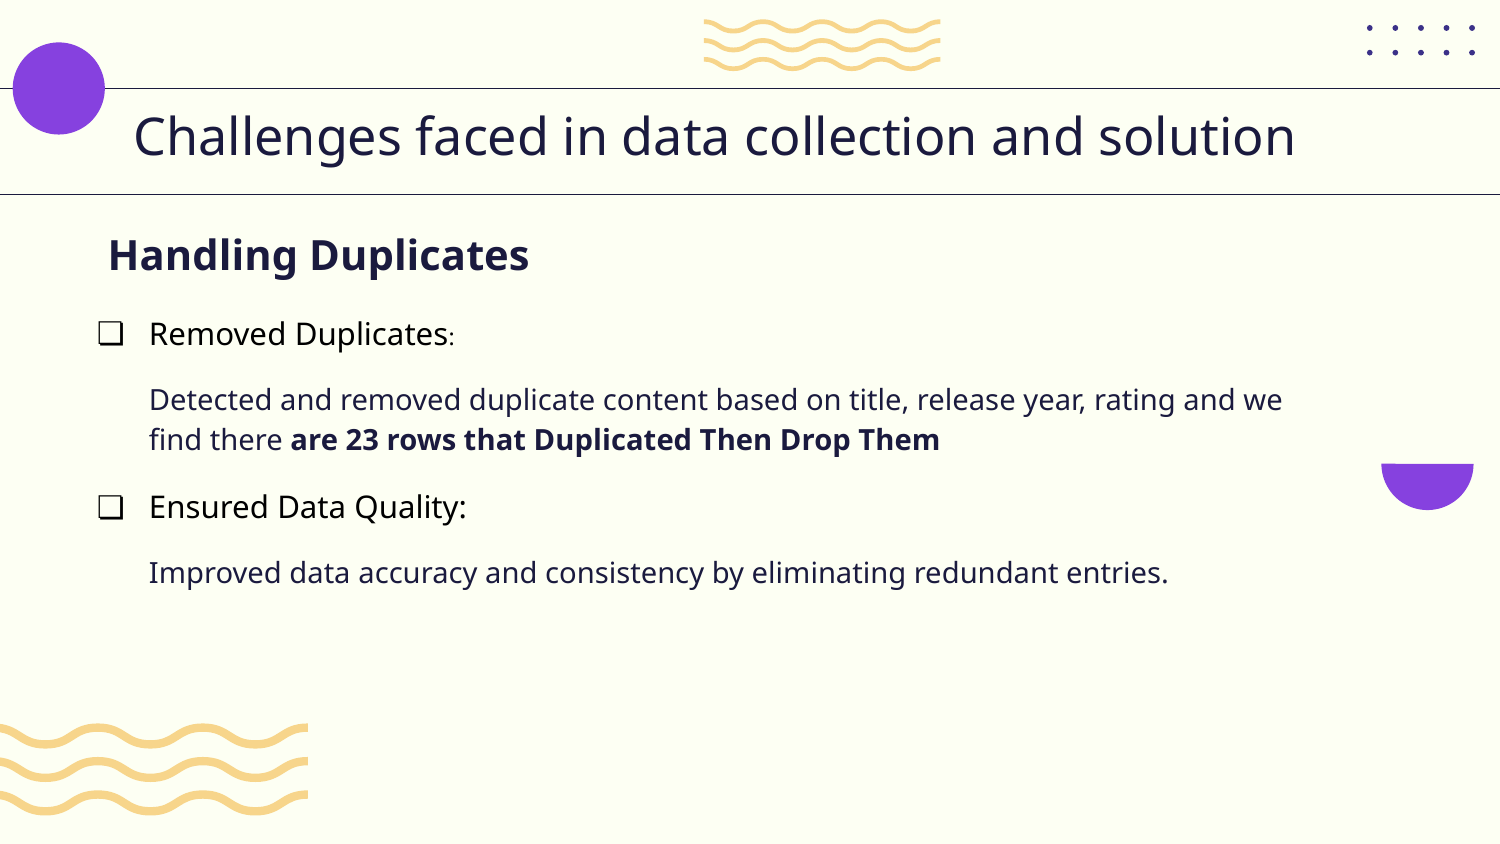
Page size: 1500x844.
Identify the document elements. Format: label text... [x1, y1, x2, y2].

subtitle Handling Duplicates [69, 219, 658, 293]
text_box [0, 723, 309, 816]
title Challenges faced in data collection and solution [118, 88, 1382, 183]
text_box Removed Duplicates: Detected and removed duplicate content based on title, release year, rating and we find there are 23 rows that Duplicated Then Drop Them Ensured Data Quality: Improved data accuracy and consistency by eliminating redundant entries. [58, 293, 1360, 605]
